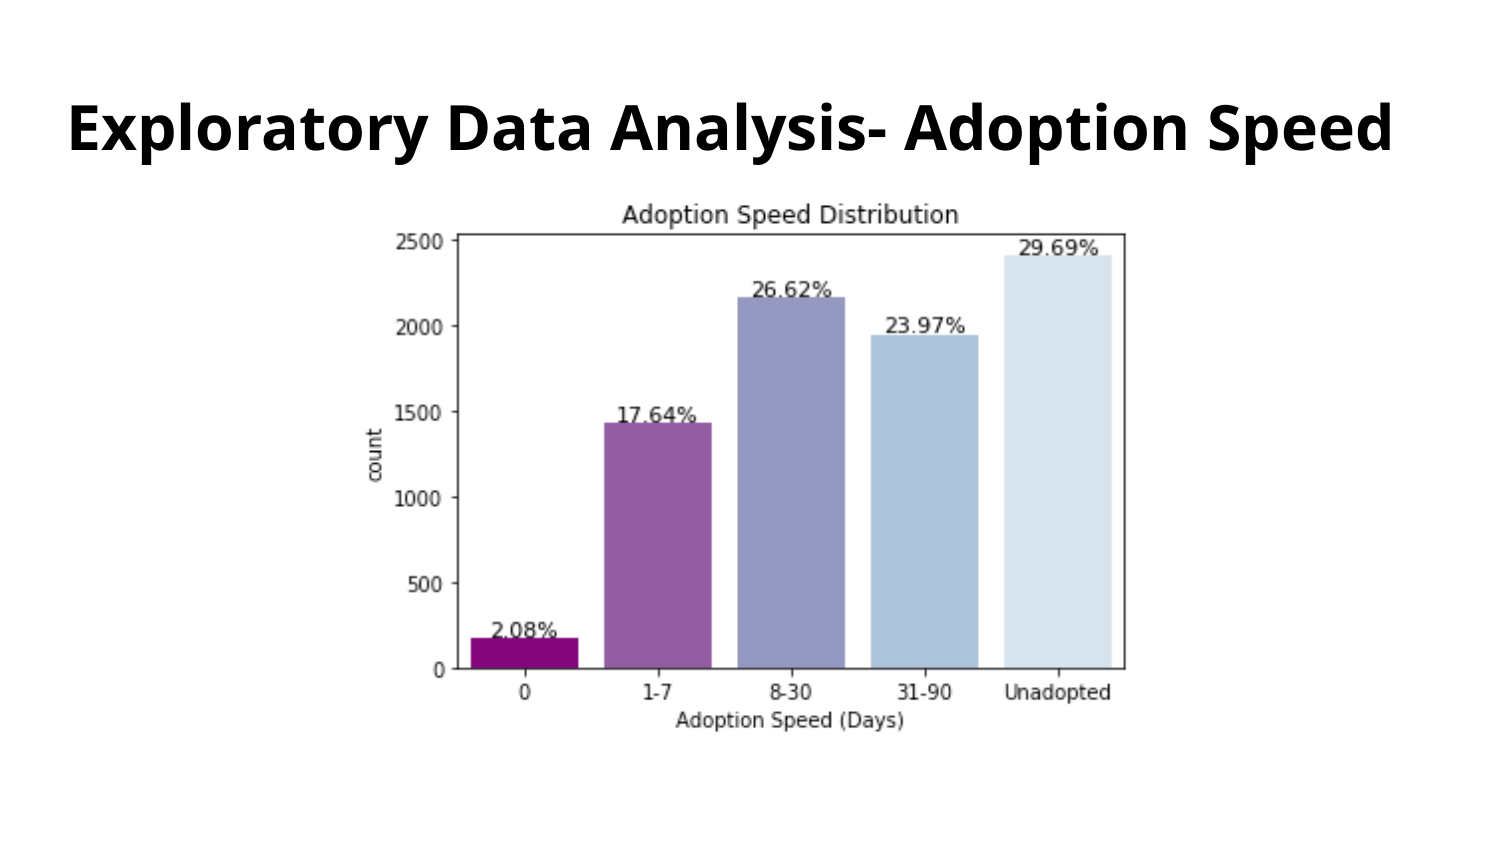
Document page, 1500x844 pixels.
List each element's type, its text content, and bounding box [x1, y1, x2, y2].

picture [340, 188, 1160, 750]
title Exploratory Data Analysis- Adoption Speed [51, 72, 1449, 176]
